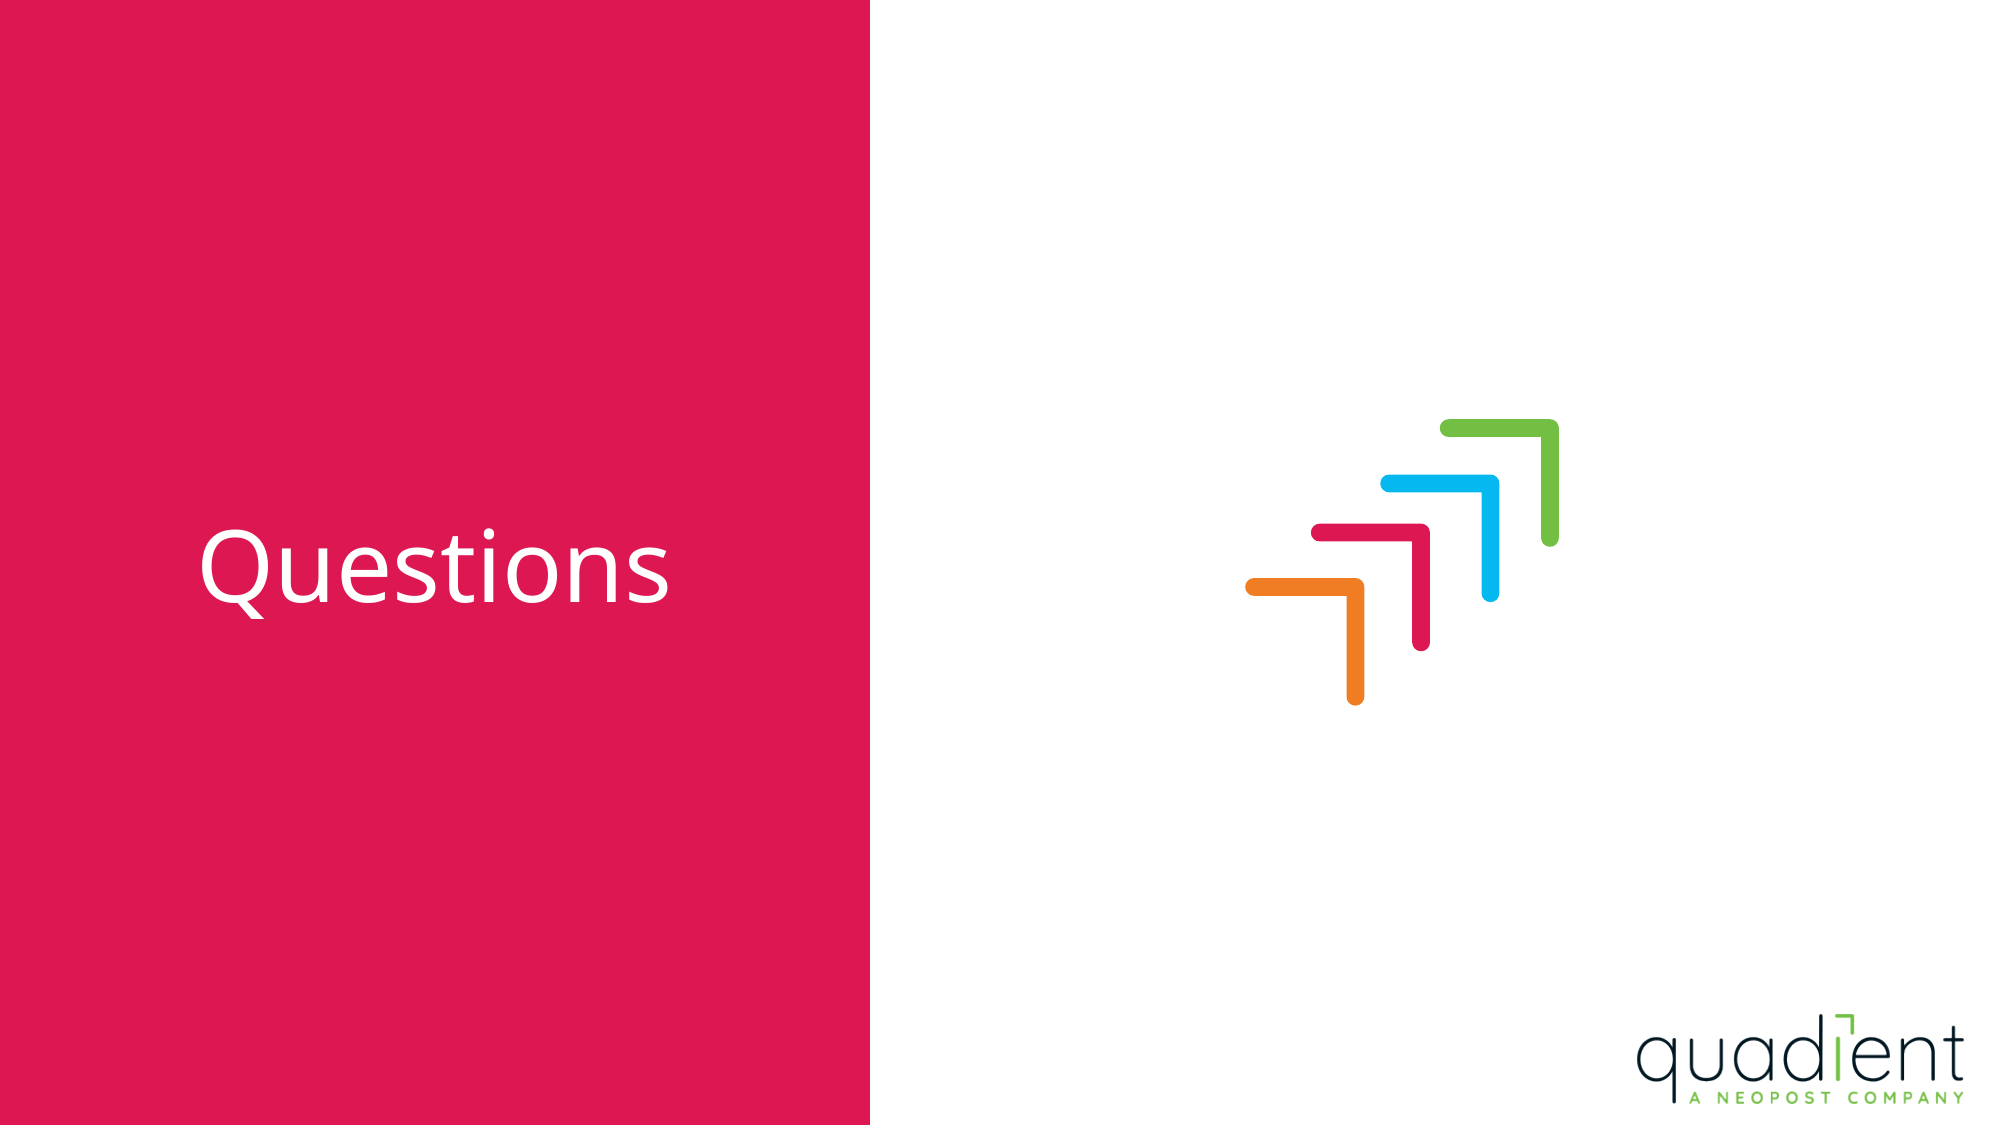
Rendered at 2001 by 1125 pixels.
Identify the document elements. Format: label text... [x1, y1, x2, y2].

title Questions [0, 419, 870, 630]
picture [1633, 1012, 1968, 1106]
